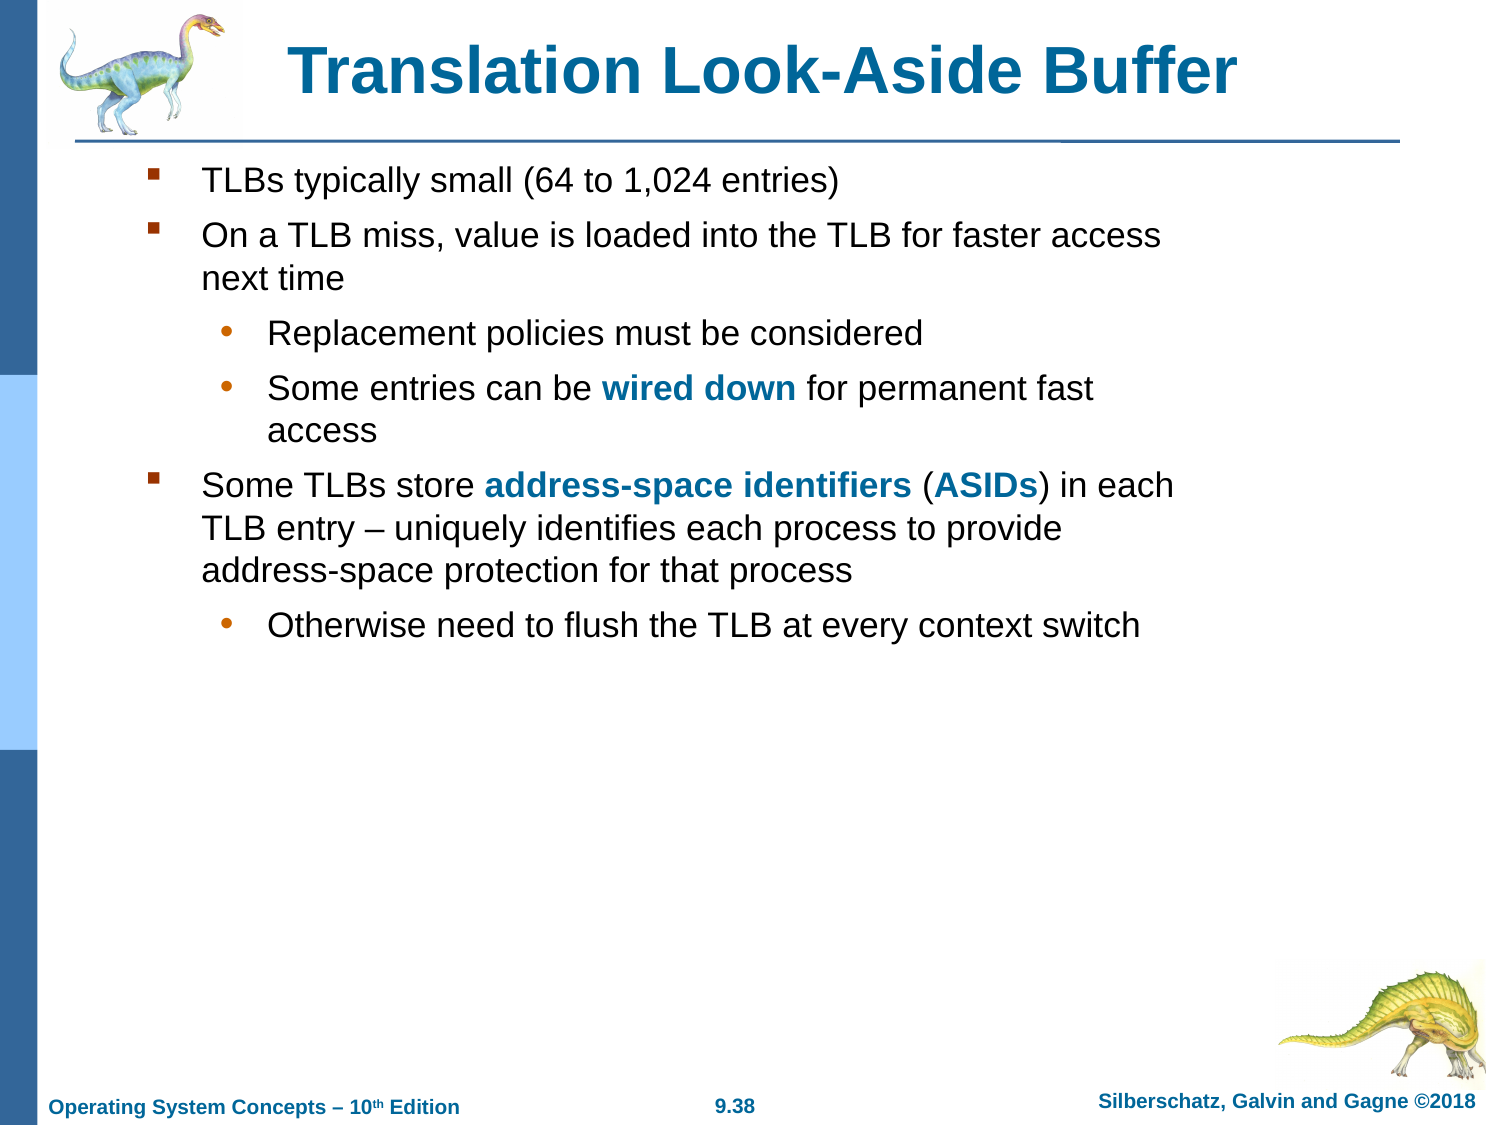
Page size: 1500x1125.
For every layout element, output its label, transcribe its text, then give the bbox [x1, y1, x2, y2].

picture [1275, 959, 1486, 1090]
picture [46, 0, 243, 149]
title Translation Look-Aside Buffer [87, 19, 1459, 114]
list TLBs typically small (64 to 1,024 entries) On a TLB miss, value is loaded into the TLB for faster access next time Replacement policies must be considered Some entries can be wired down for permanent fast access Some TLBs store address-space identifiers (ASIDs) in each TLB entry – uniquely identifies each process to provide address-space protection for that process Otherwise need to flush the TLB at every context switch [130, 149, 1217, 903]
